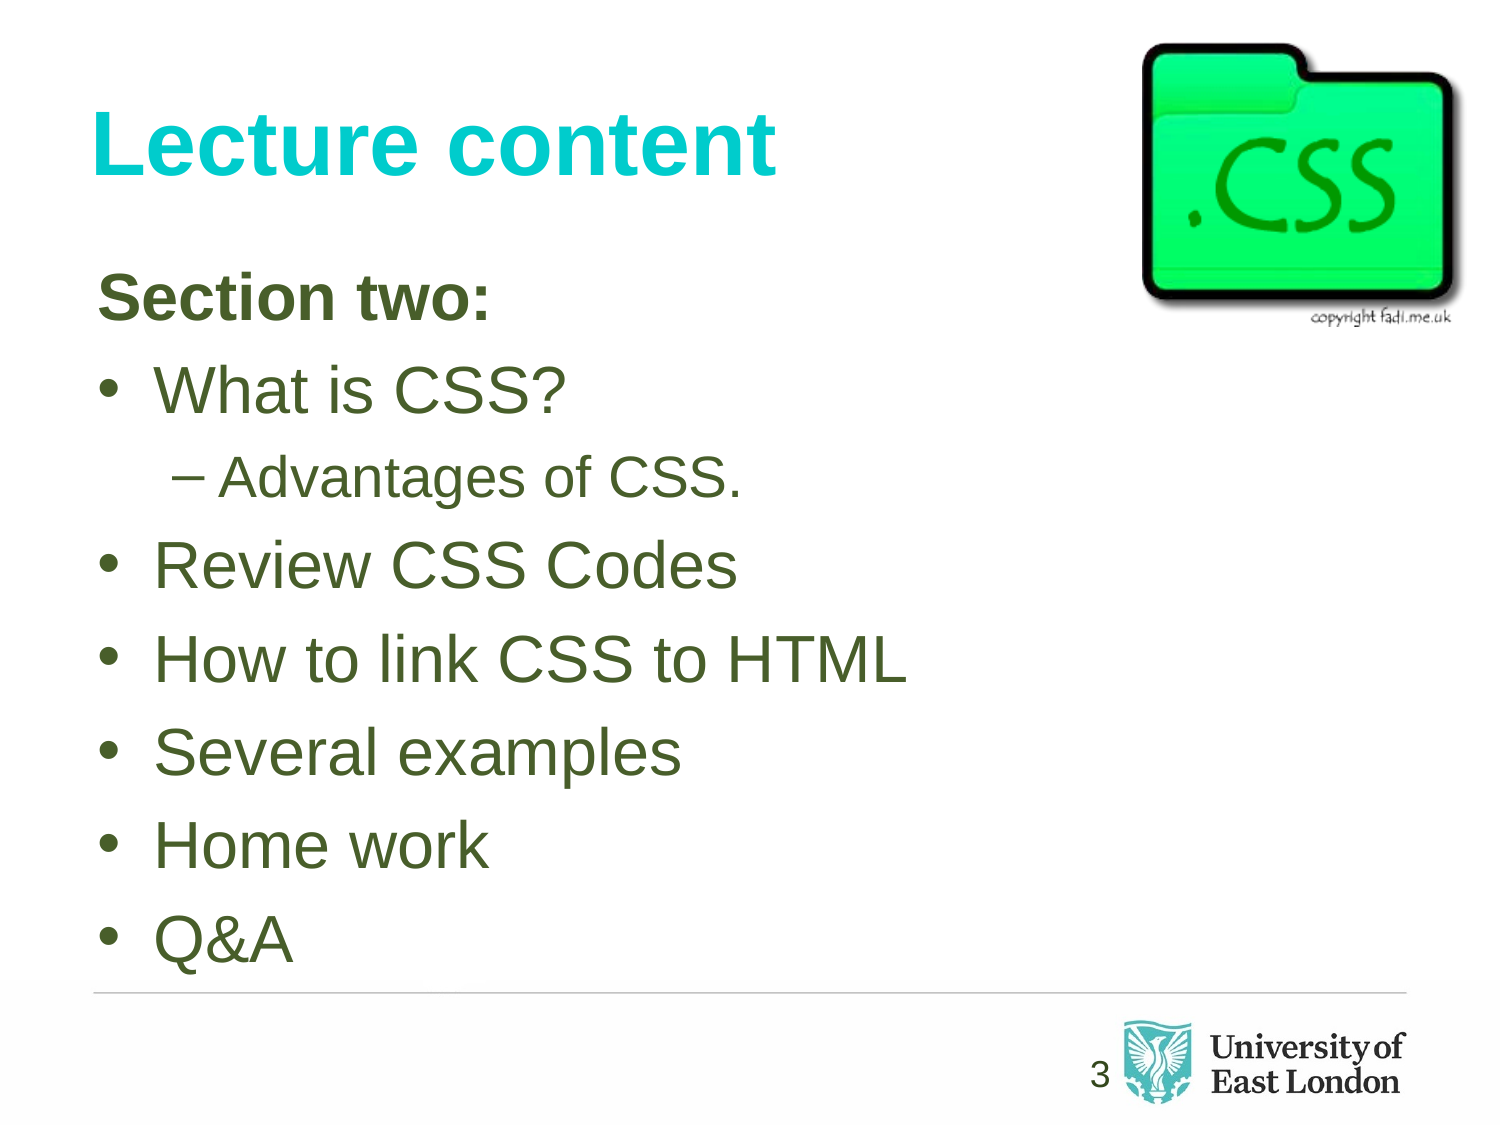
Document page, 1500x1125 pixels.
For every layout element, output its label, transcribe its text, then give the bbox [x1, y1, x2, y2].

picture [0, 980, 1500, 1125]
picture [1142, 42, 1467, 327]
text_box 3 [1074, 1042, 1425, 1103]
list Section two: What is CSS? Advantages of CSS. Review CSS Codes How to link CSS to HTML Several examples Home work Q&A [82, 246, 1432, 989]
title Lecture content [75, 45, 1138, 233]
